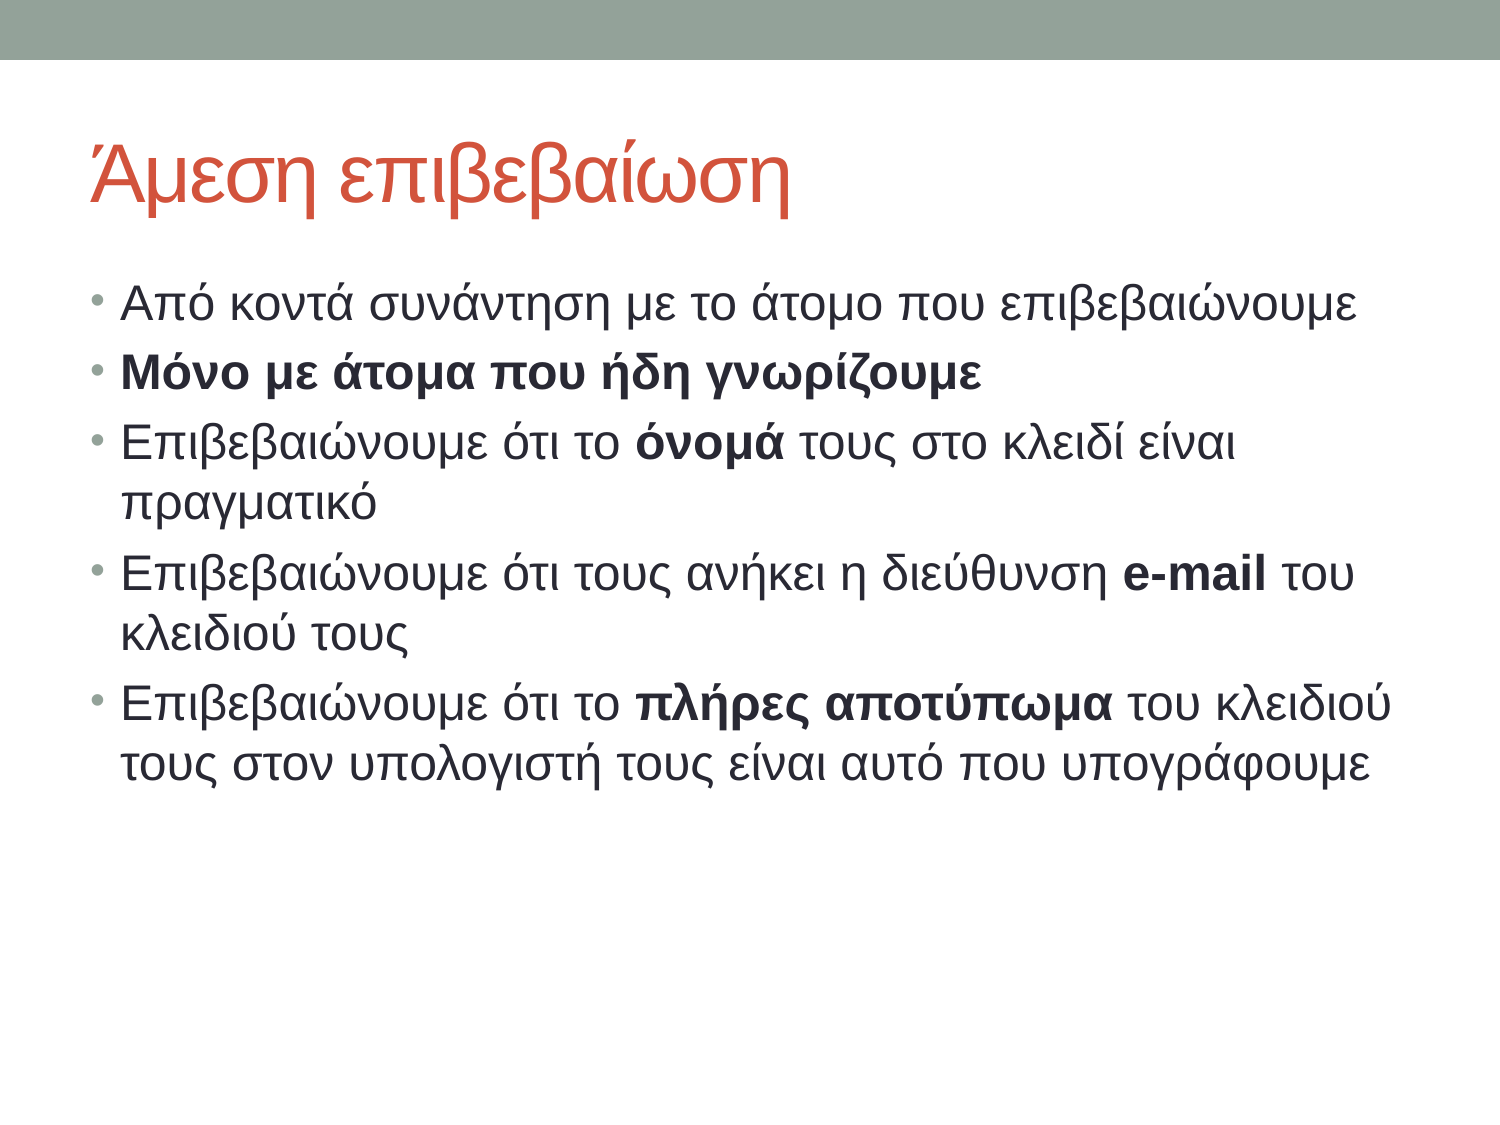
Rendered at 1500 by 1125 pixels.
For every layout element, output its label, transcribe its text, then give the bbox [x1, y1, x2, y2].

list Από κοντά συνάντηση με το άτομο που επιβεβαιώνουμε Μόνο με άτομα που ήδη γνωρίζουμε Επιβεβαιώνουμε ότι το όνομά τους στο κλειδί είναι πραγματικό Επιβεβαιώνουμε ότι τους ανήκει η διεύθυνση e-mail του κλειδιού τους Επιβεβαιώνουμε ότι το πλήρες αποτύπωμα του κλειδιού τους στον υπολογιστή τους είναι αυτό που υπογράφουμε [75, 262, 1425, 1063]
title Άμεση επιβεβαίωση [75, 87, 1425, 250]
